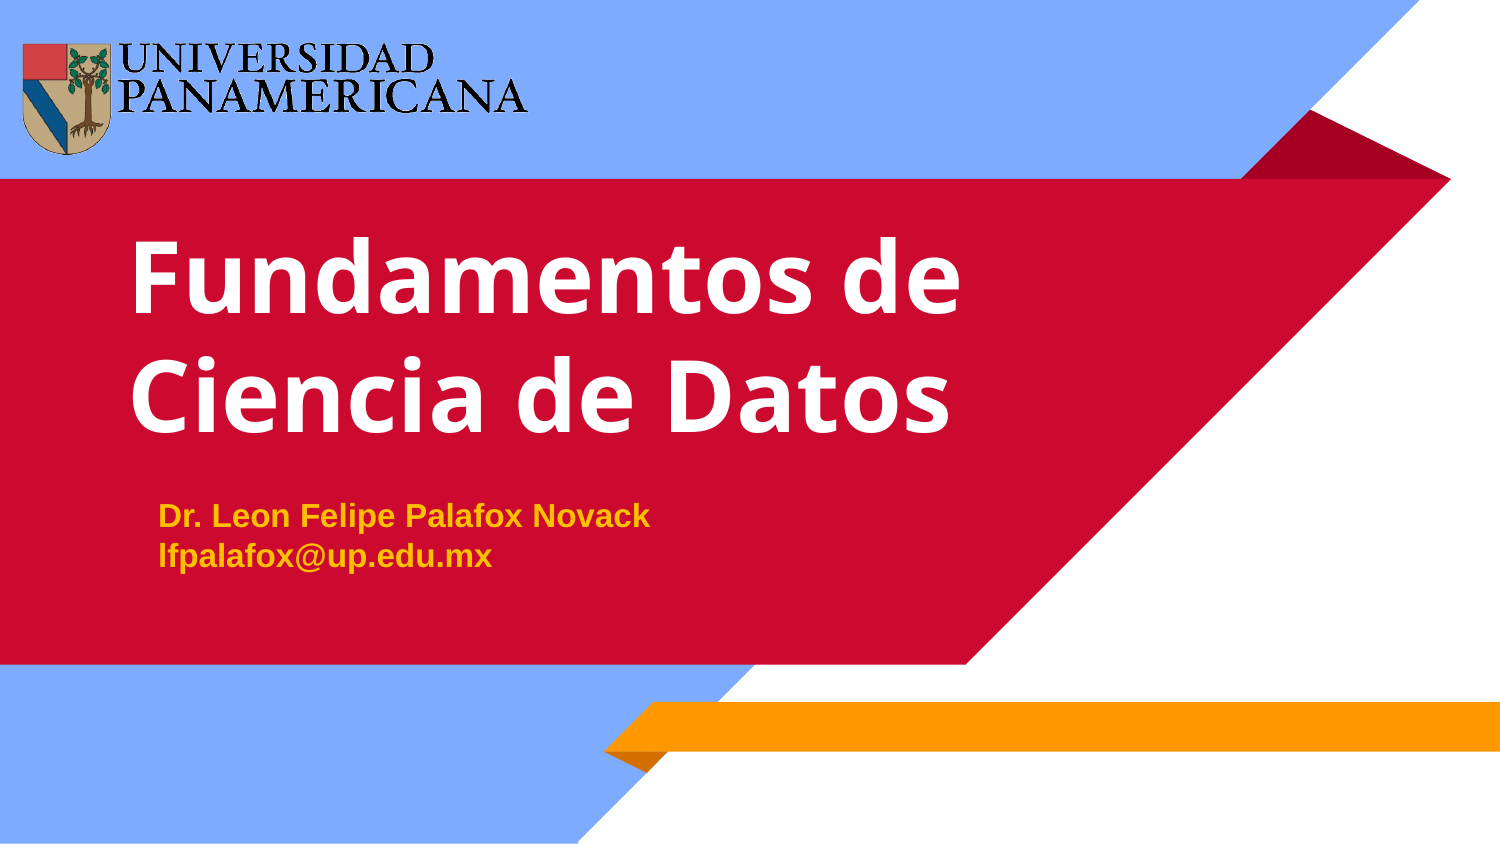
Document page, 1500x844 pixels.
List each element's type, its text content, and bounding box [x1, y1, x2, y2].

title Fundamentos de Ciencia de Datos [112, 178, 994, 488]
text_box Dr. Leon Felipe Palafox Novack lfpalafox@up.edu.mx [143, 487, 742, 582]
picture [0, 22, 547, 180]
